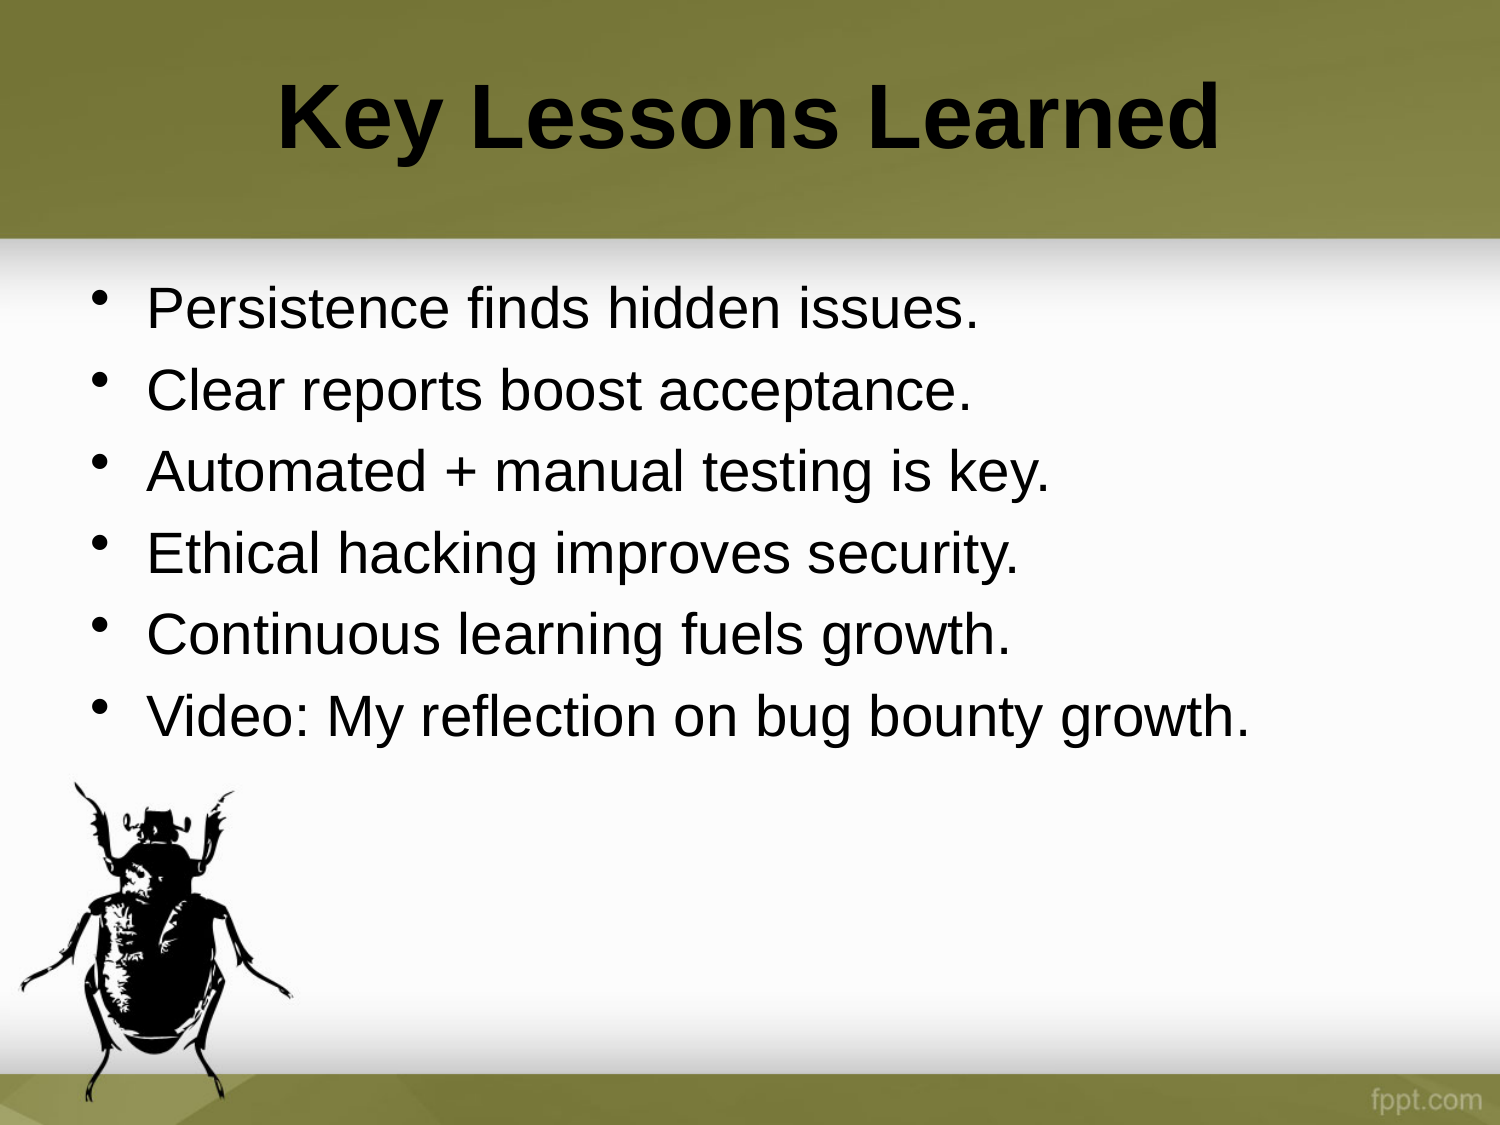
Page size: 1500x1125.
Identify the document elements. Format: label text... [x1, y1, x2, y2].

title Key Lessons Learned [75, 101, 1425, 233]
list Persistence finds hidden issues. Clear reports boost acceptance. Automated + manual testing is key. Ethical hacking improves security. Continuous learning fuels growth. Video: My reflection on bug bounty growth. [75, 262, 1425, 1005]
picture [0, 0, 1500, 1125]
